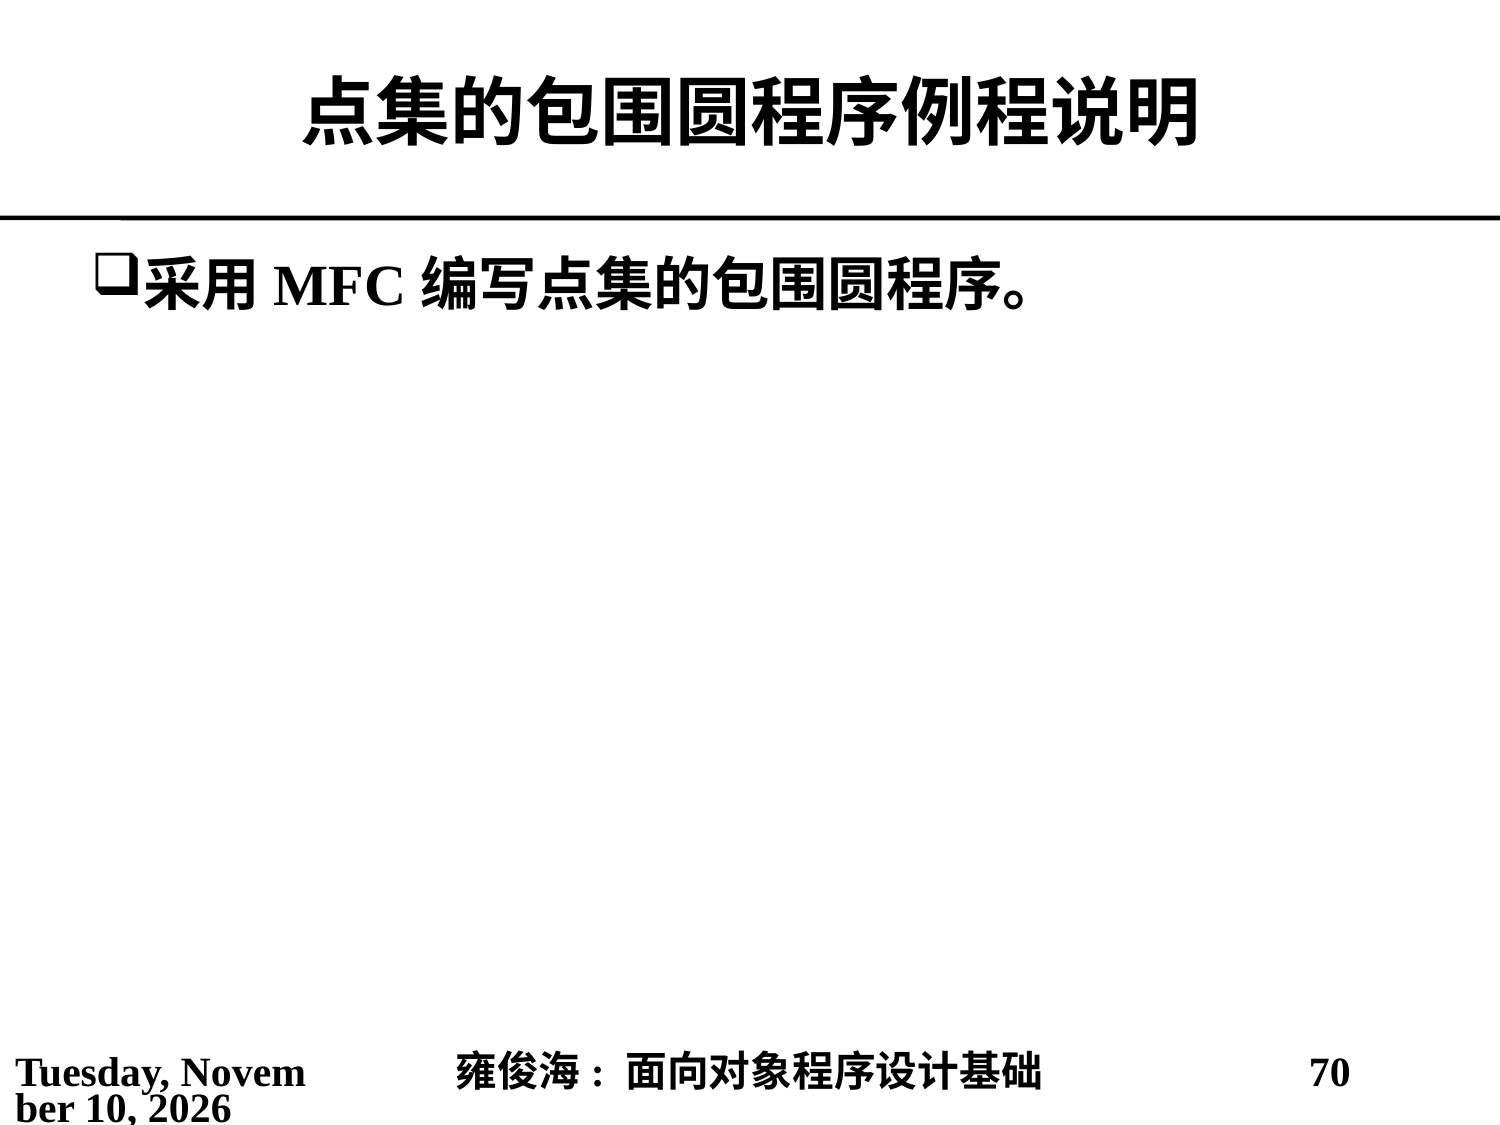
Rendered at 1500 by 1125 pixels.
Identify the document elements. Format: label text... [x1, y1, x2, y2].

footer 雍俊海: 面向对象程序设计基础 [337, 1042, 1161, 1103]
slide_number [0, 1042, 337, 1103]
title 点集的包围圆程序例程说明 [0, 0, 1500, 217]
list 采用MFC编写点集的包围圆程序。 [75, 239, 1425, 1042]
slide_number 70 [1161, 1042, 1499, 1103]
